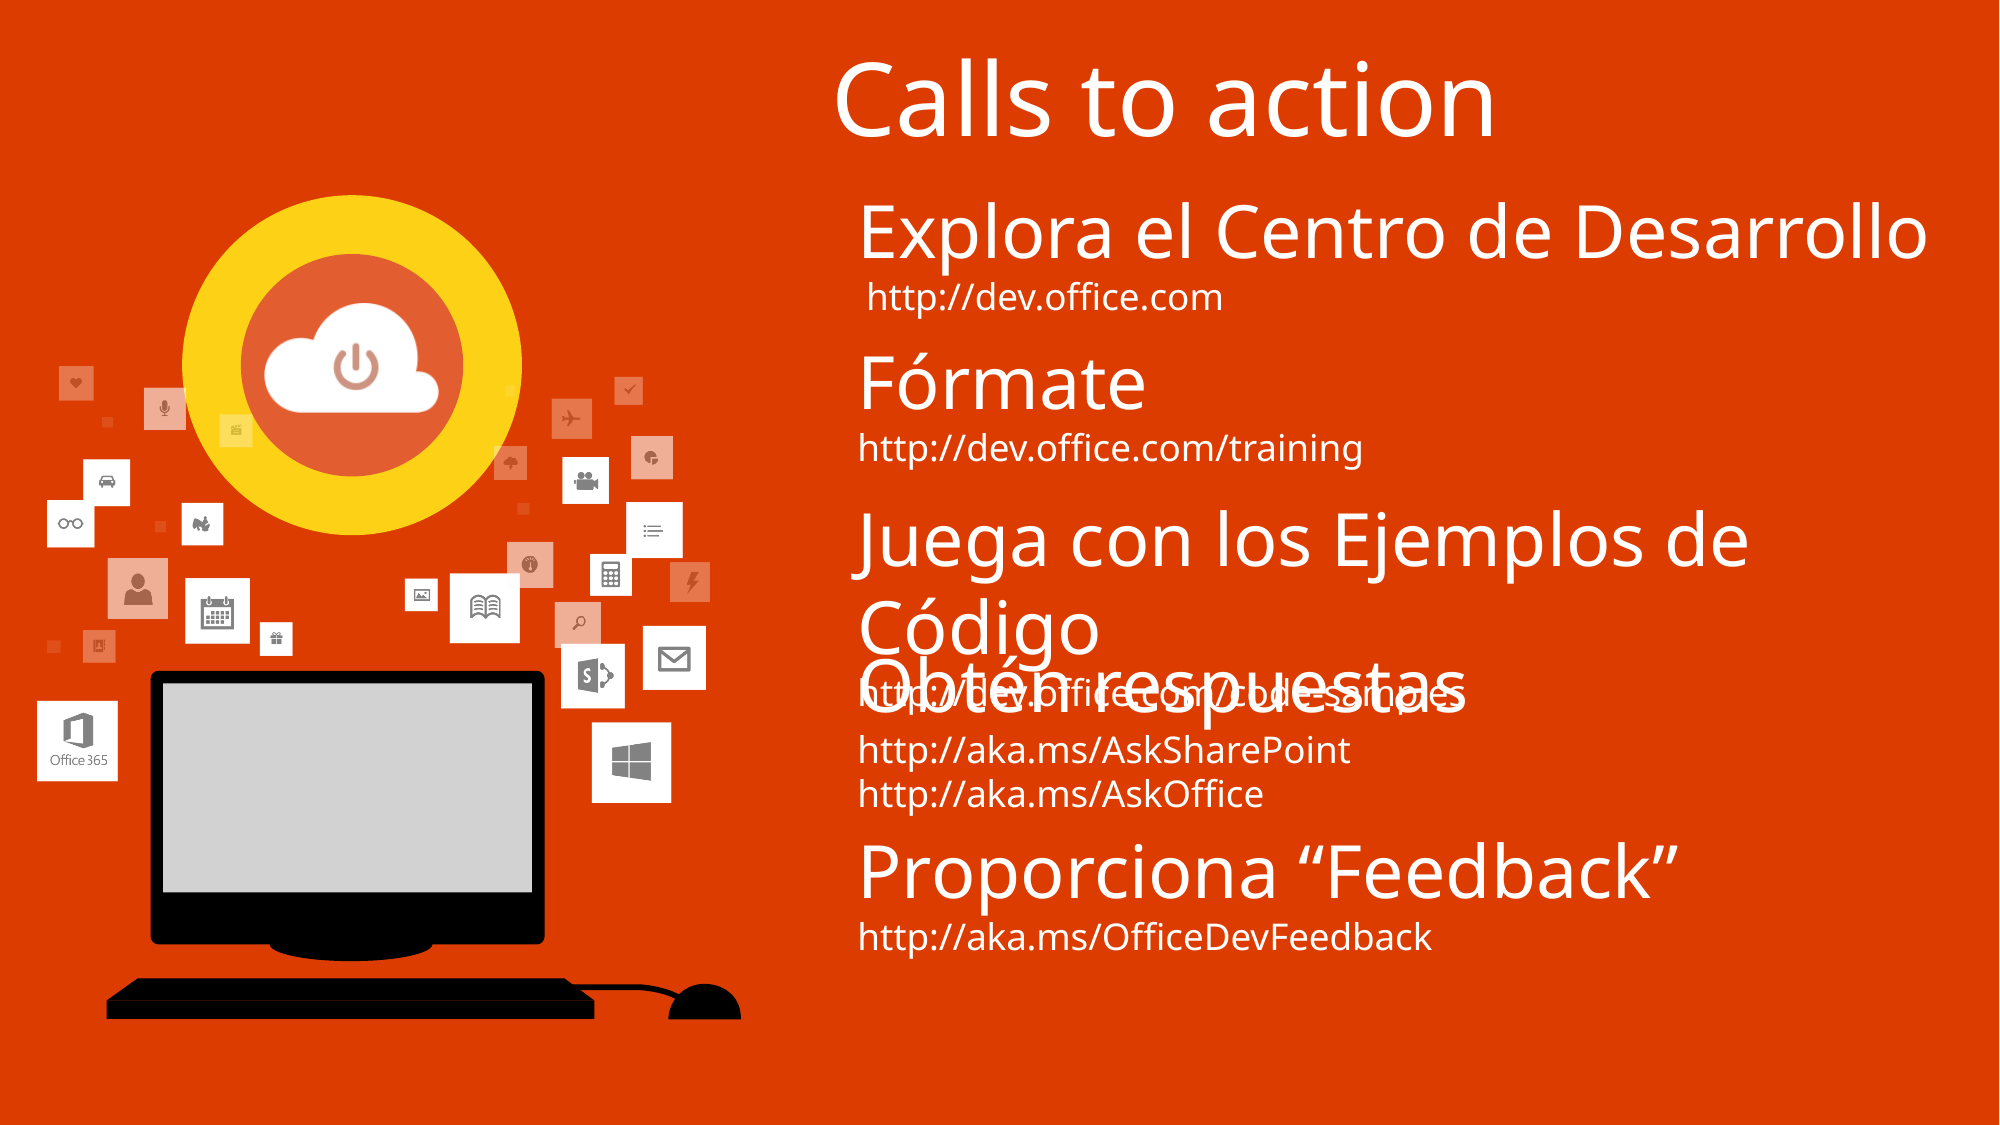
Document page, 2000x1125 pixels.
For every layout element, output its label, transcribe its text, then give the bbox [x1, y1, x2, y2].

text_box Obtén respuestas http://aka.ms/AskSharePoint http://aka.ms/AskOffice [828, 649, 1967, 818]
text_box Fórmate http://dev.office.com/training [828, 312, 1967, 493]
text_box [106, 670, 742, 1020]
text_box Juega con los Ejemplos de Código http://dev.office.com/code-samples [828, 493, 1967, 649]
text_box Proporciona “Feedback” http://aka.ms/OfficeDevFeedback [828, 818, 1967, 1005]
text_box [240, 253, 465, 365]
text_box Calls to action [802, 24, 1530, 182]
text_box Explora el Centro de Desarrollo http://dev.office.com [828, 161, 1967, 312]
text_box [181, 194, 523, 365]
picture [37, 303, 710, 803]
